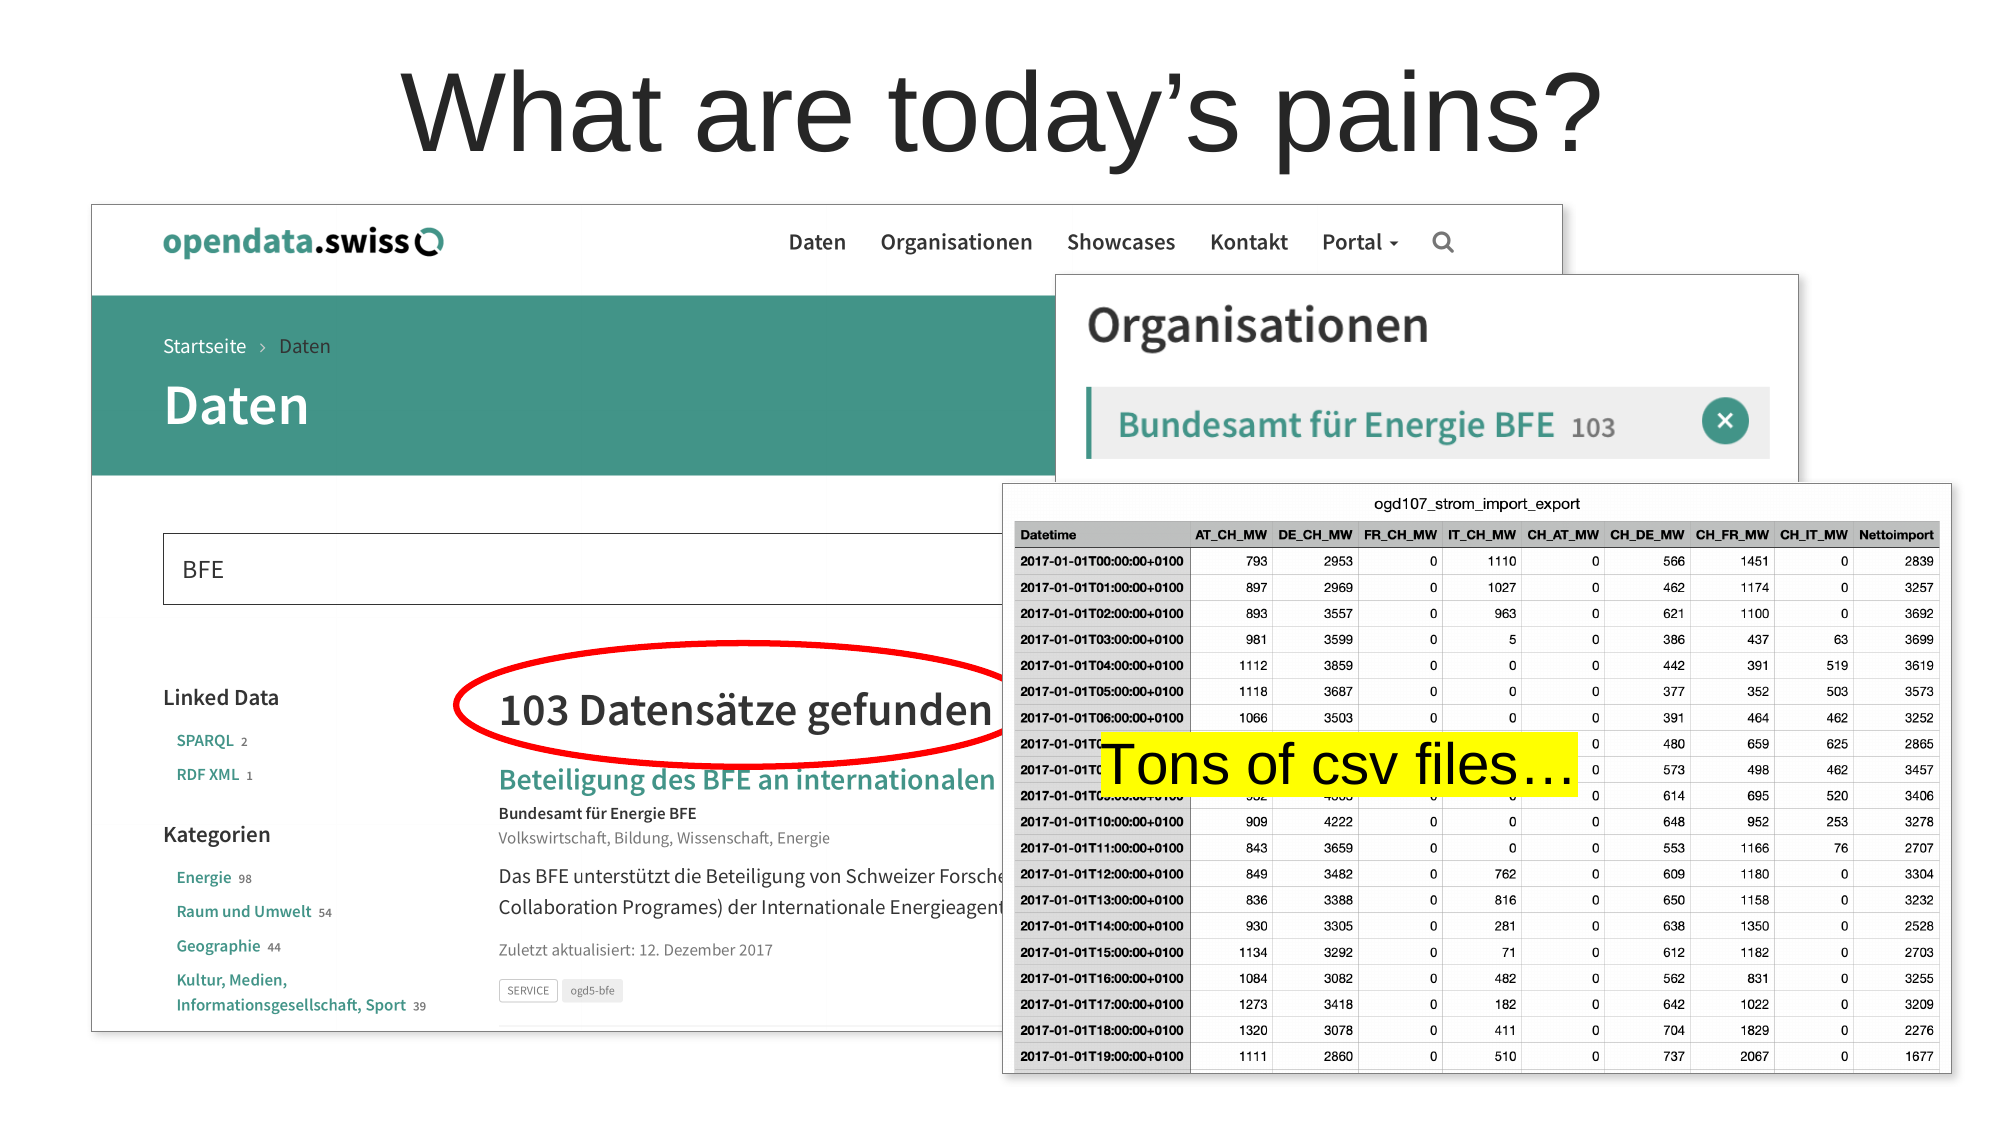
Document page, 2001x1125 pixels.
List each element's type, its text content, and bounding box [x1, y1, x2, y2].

picture [91, 204, 1952, 1074]
list What are today’s pains? [53, 55, 1952, 175]
